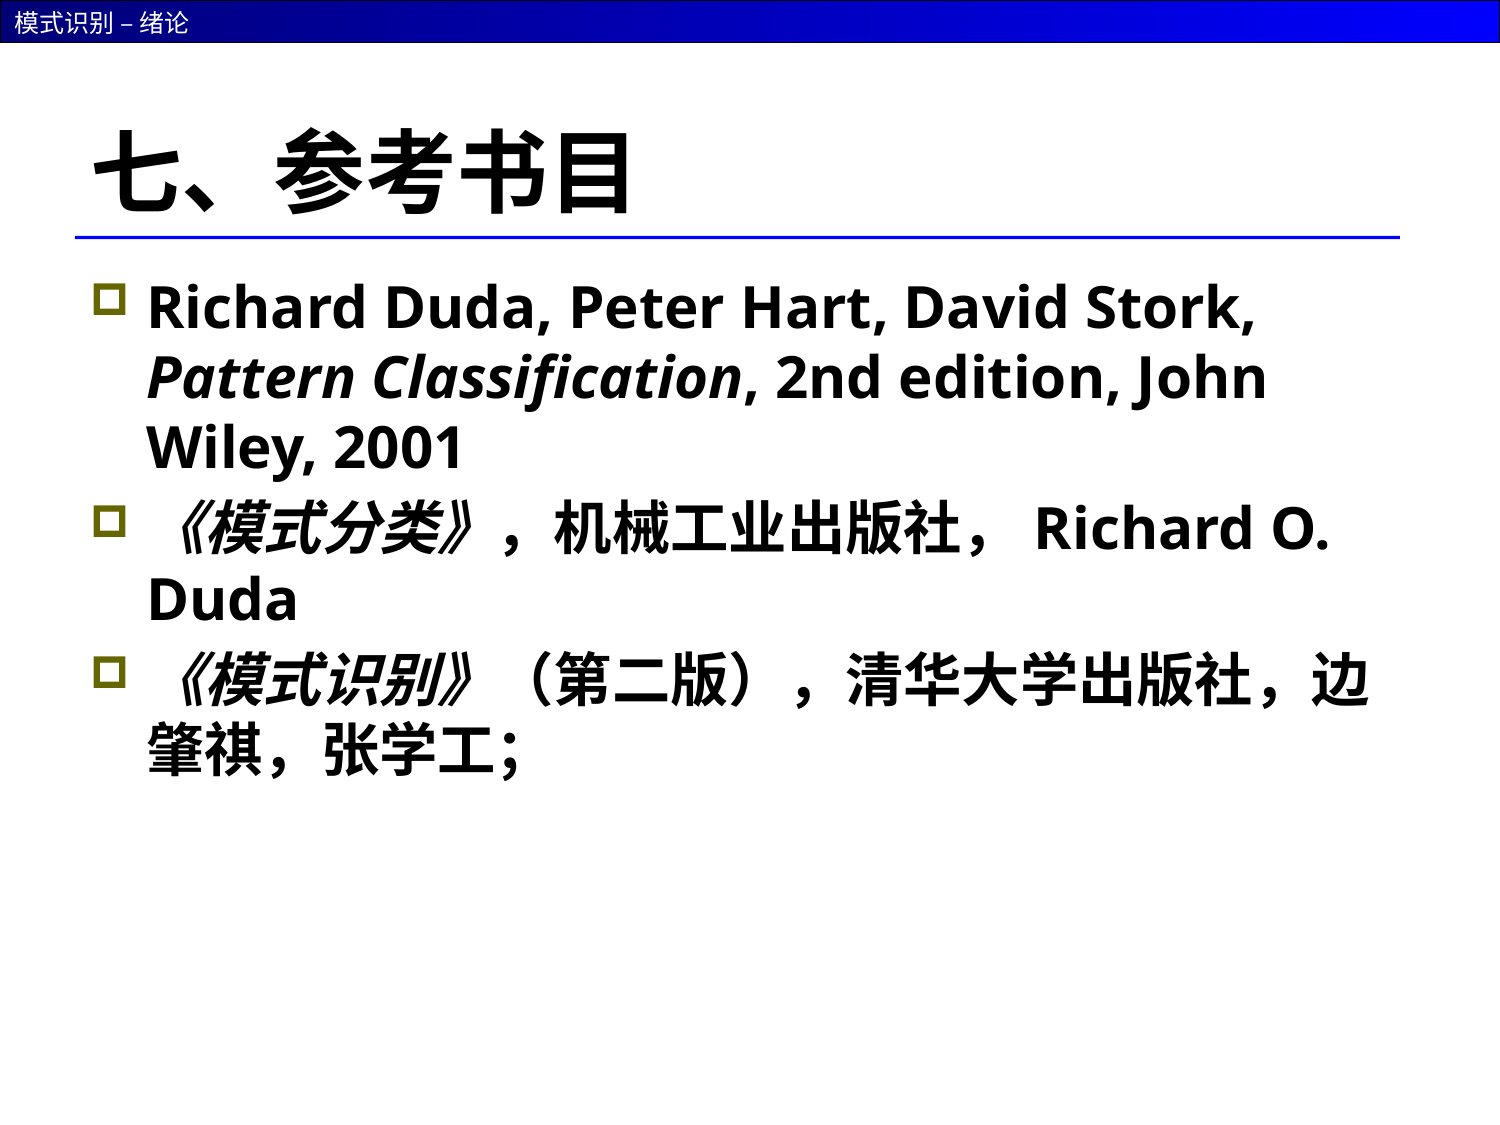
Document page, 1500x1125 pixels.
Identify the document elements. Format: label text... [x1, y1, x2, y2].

title 七、参考书目 [75, 78, 1425, 233]
list Richard Duda, Peter Hart, David Stork, Pattern Classification, 2nd edition, John Wiley, 2001 《模式分类》，机械工业出版社，Richard O. Duda 《模式识别》（第二版），清华大学出版社，边肇祺，张学工； [75, 262, 1425, 1059]
